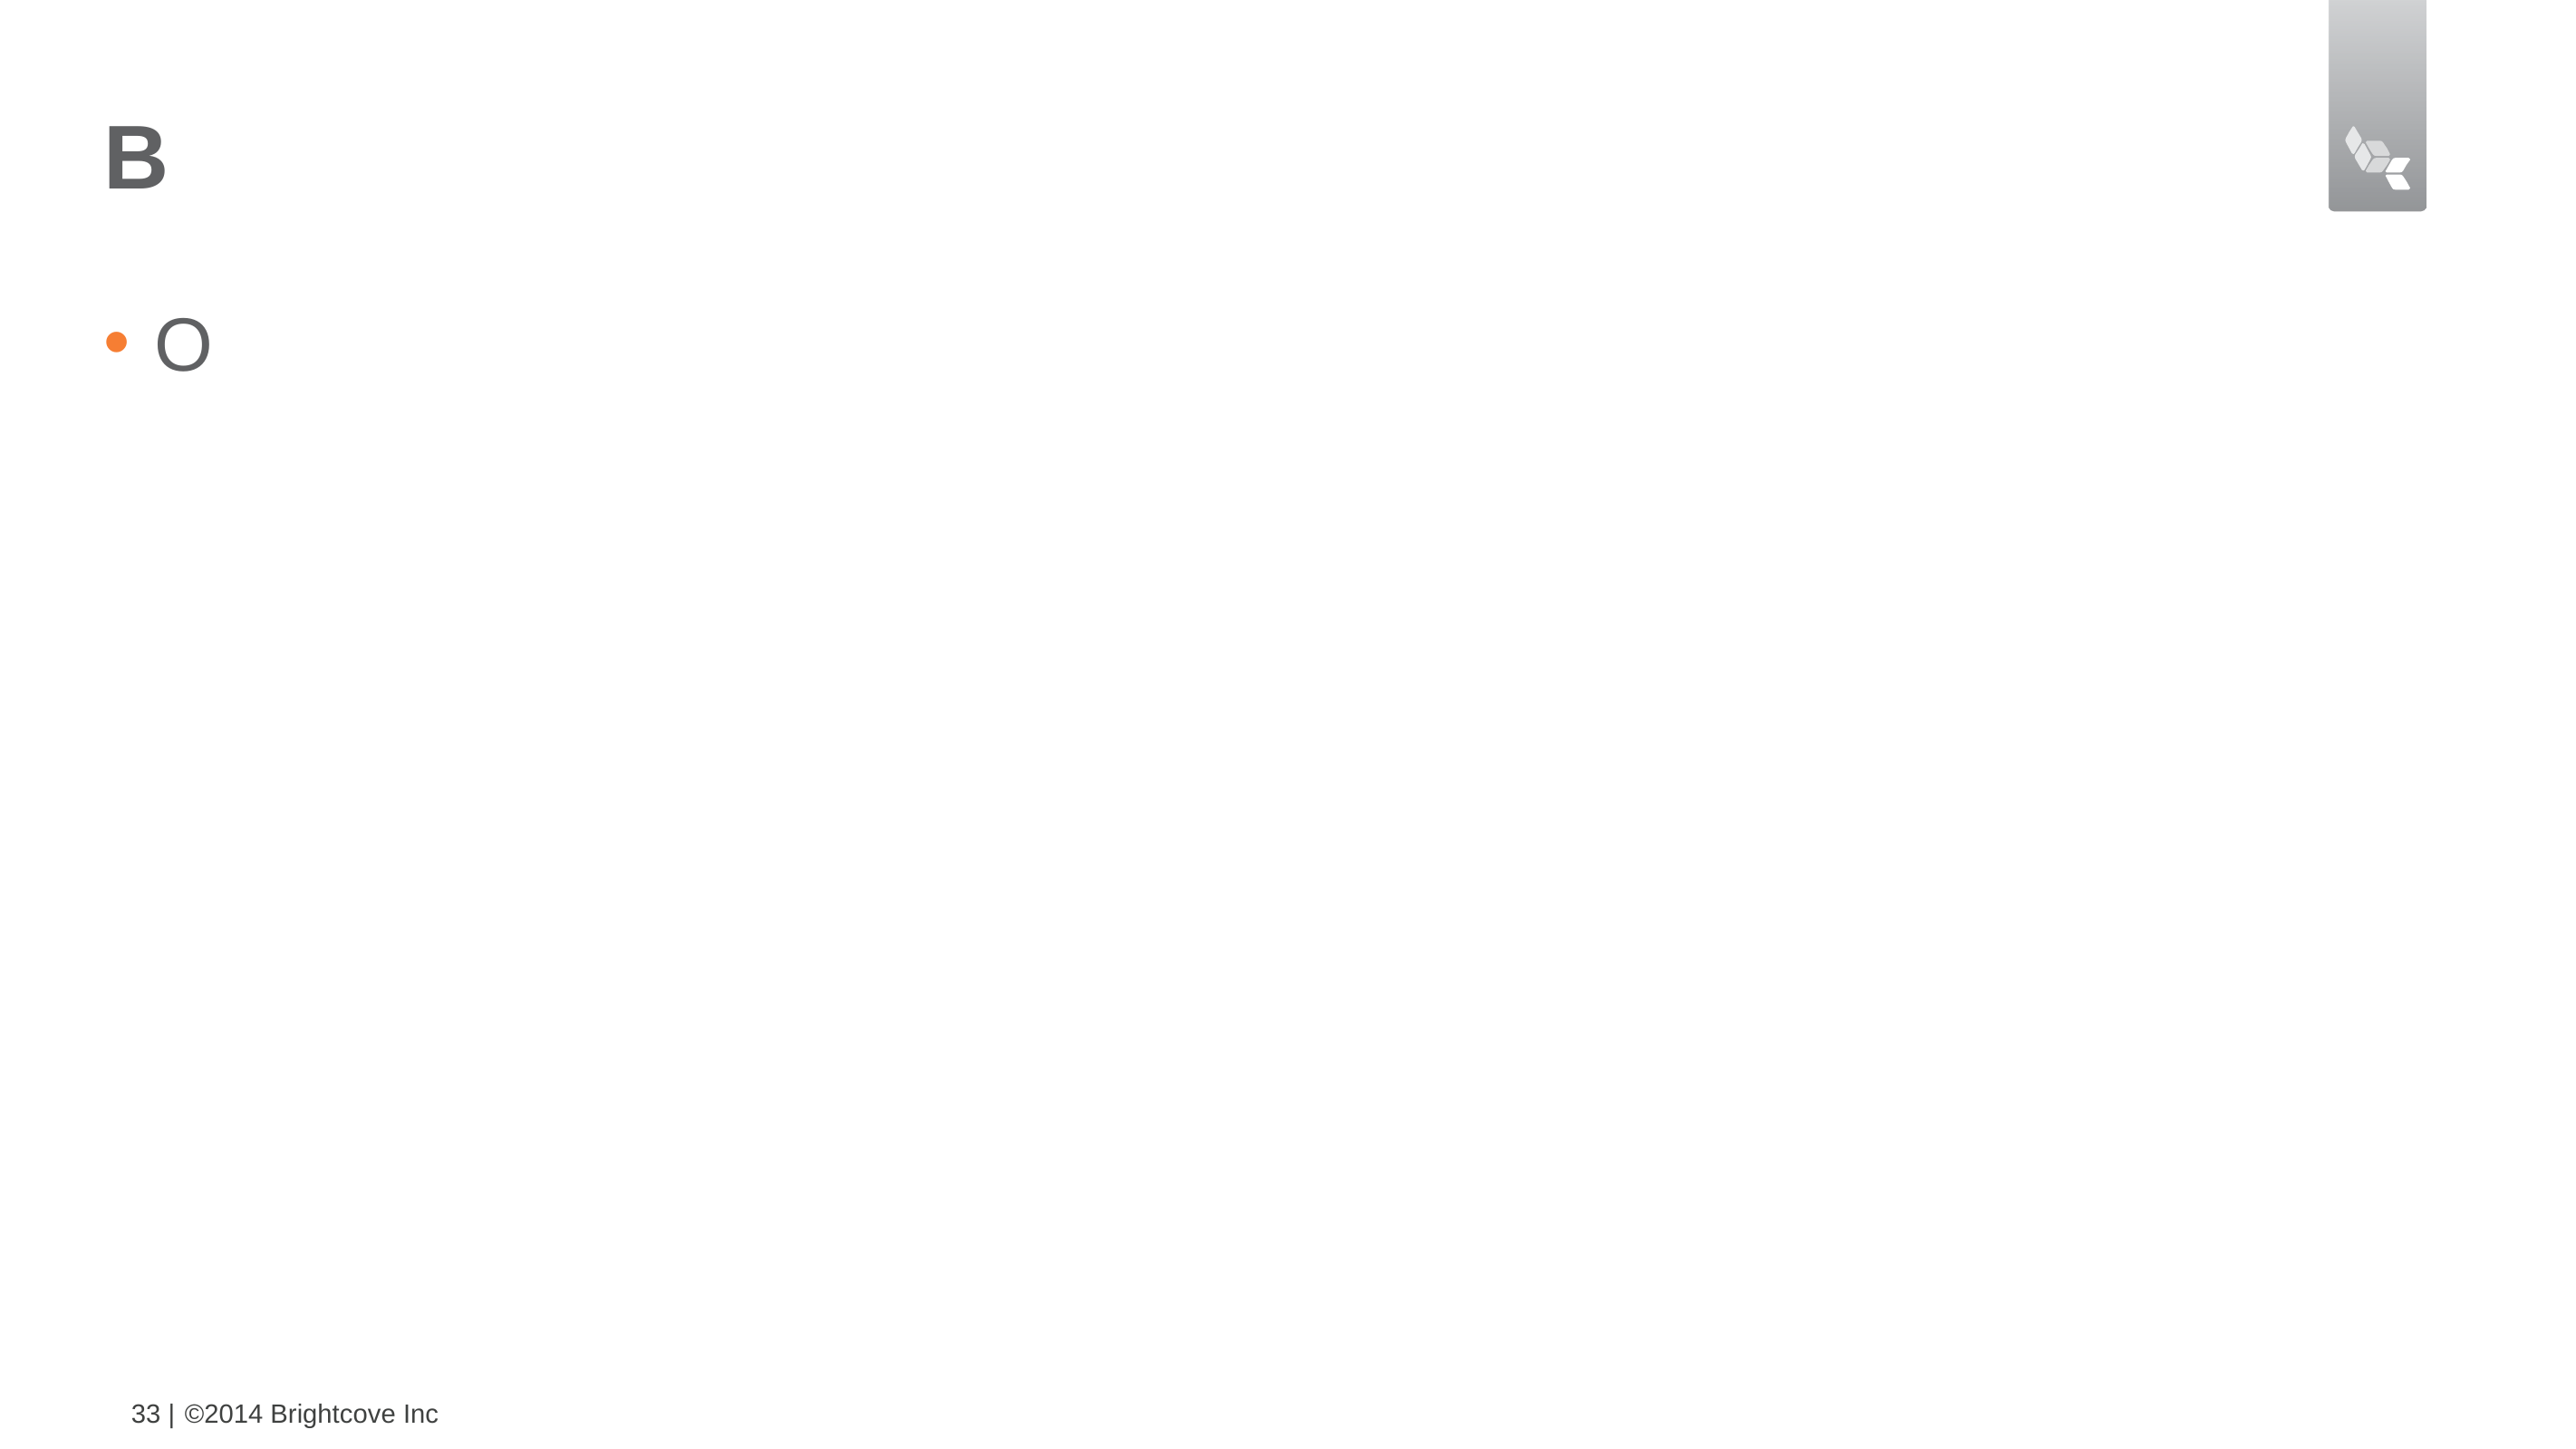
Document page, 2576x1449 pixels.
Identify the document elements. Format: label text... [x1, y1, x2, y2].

slide_number 33 | [88, 1374, 189, 1449]
list O [80, 284, 2441, 1302]
footer ©2014 Brightcove Inc [189, 1374, 988, 1449]
title B [80, 44, 2270, 260]
